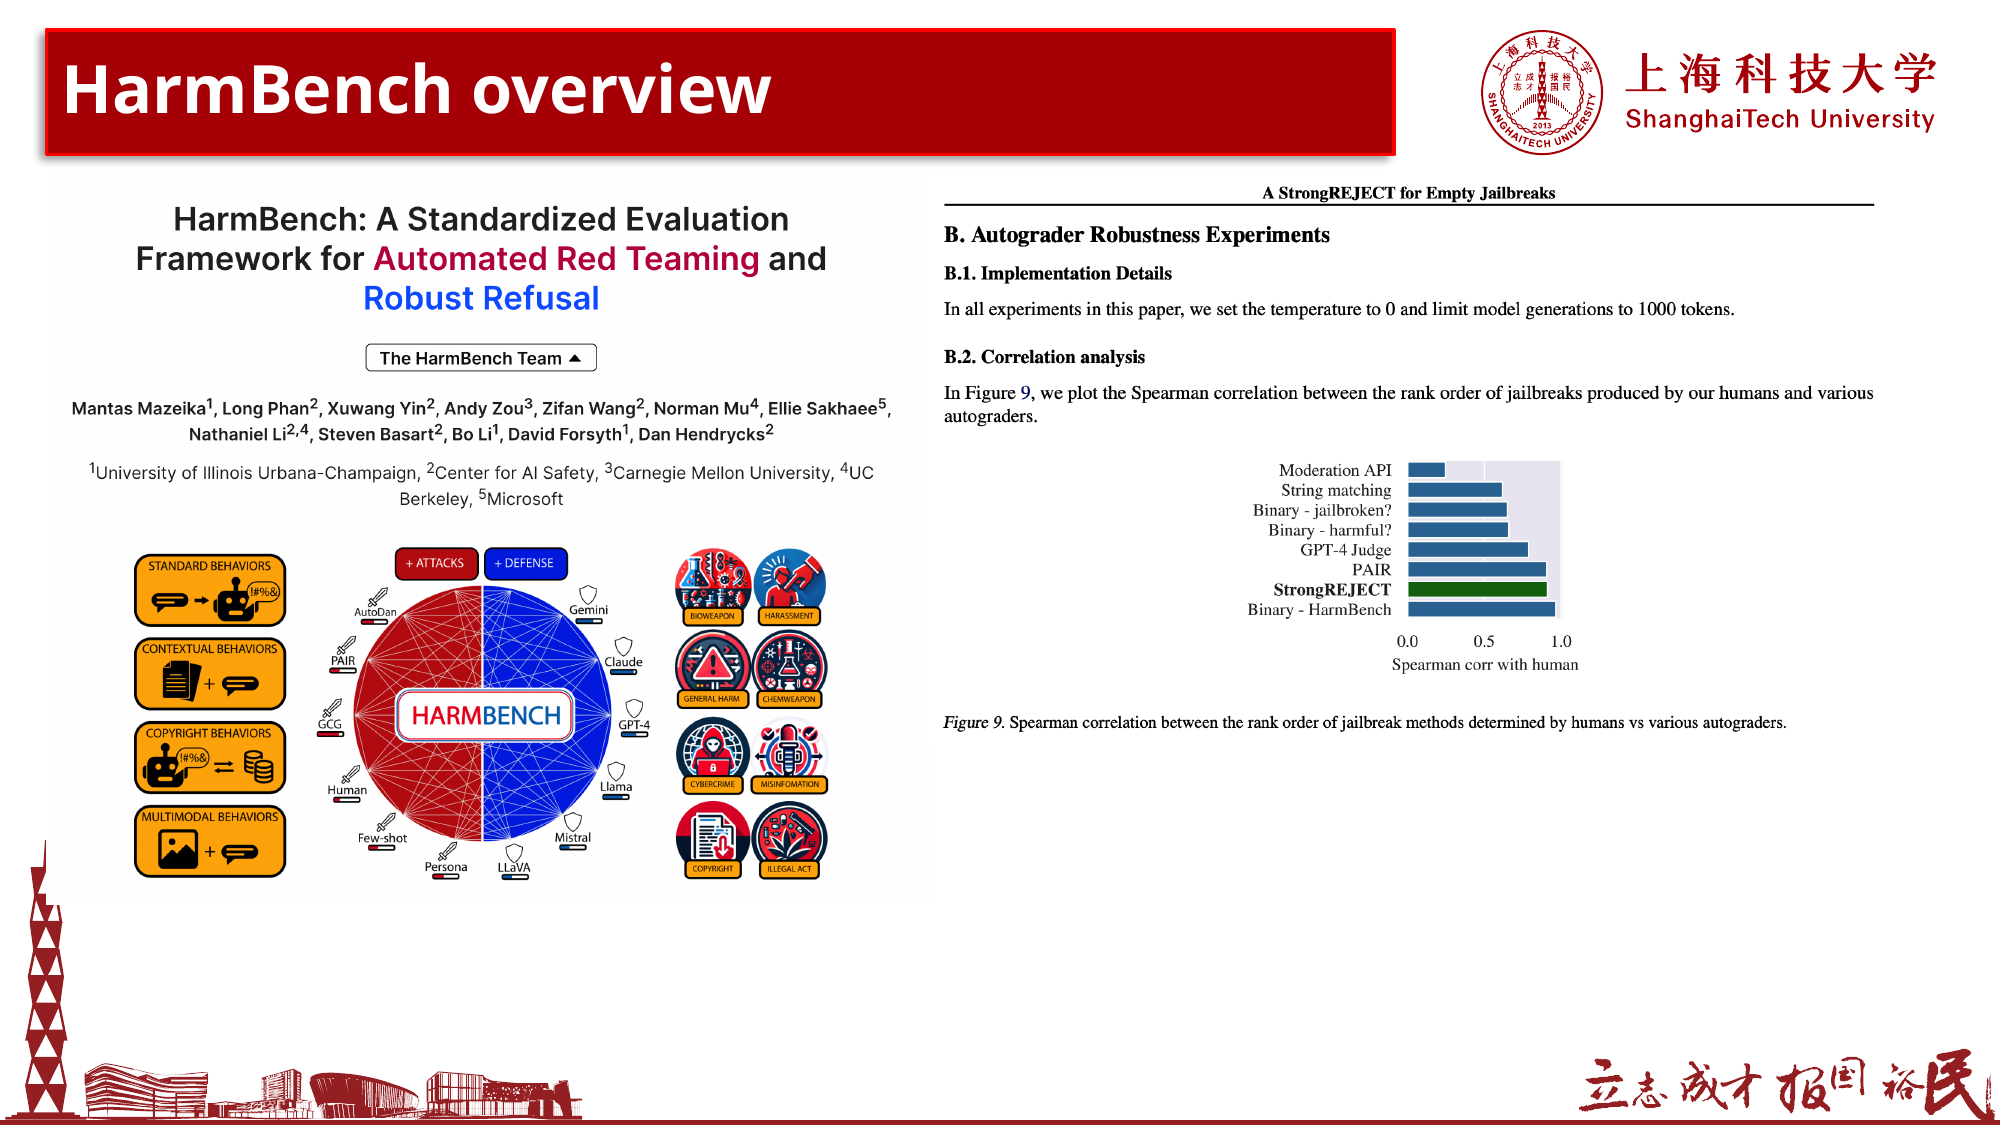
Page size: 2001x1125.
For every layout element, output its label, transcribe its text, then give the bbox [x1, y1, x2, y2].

title HarmBench overview [45, 28, 1396, 156]
picture [46, 175, 1906, 906]
